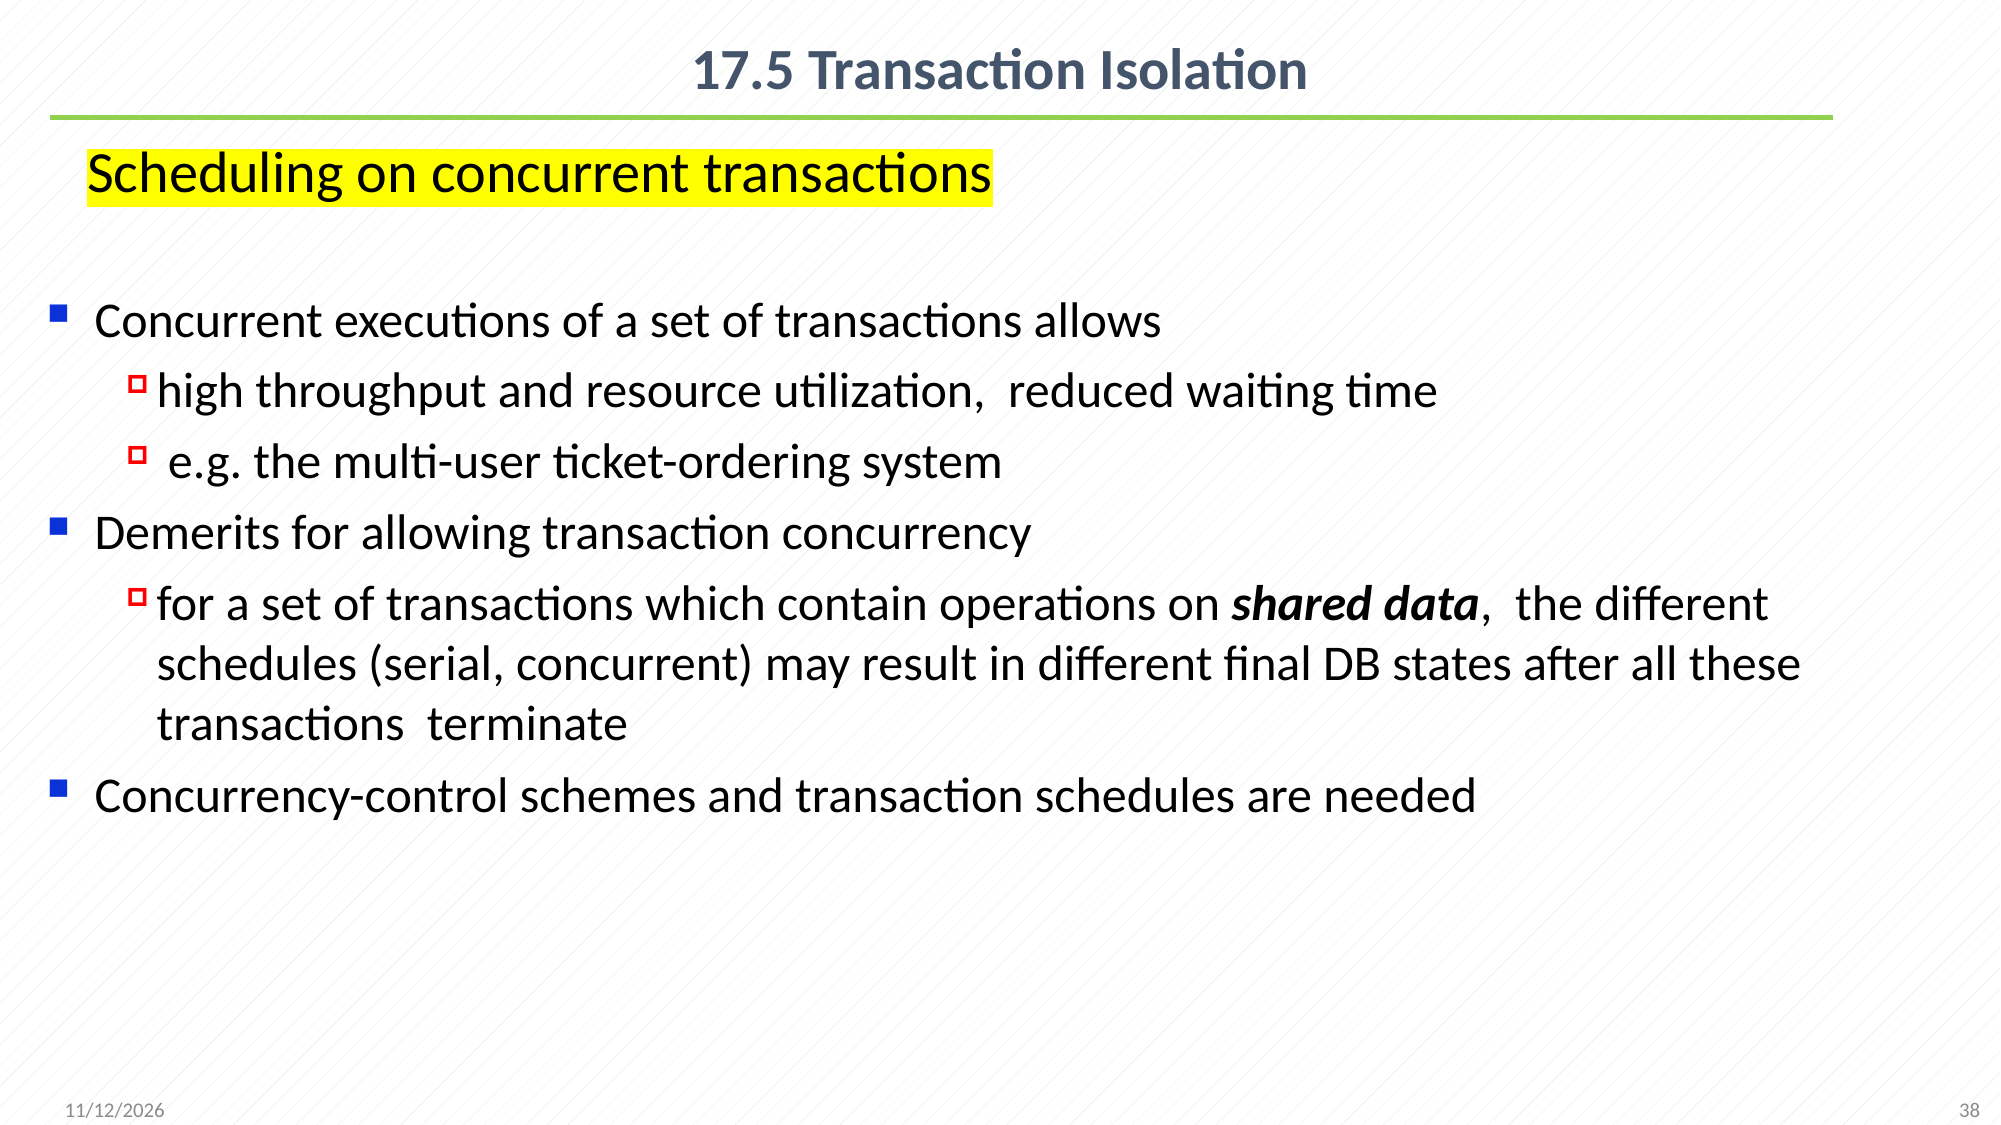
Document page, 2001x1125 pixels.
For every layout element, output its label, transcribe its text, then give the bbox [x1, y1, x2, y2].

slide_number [49, 1079, 500, 1125]
slide_number 38 [1545, 1079, 1996, 1125]
title 17.5 Transaction Isolation [50, 13, 1949, 126]
list Scheduling on concurrent transactions Concurrent executions of a set of transactions allows high throughput and resource utilization, reduced waiting time e.g. the multi-user ticket-ordering system Demerits for allowing transaction concurrency for a set of transactions which contain operations on shared data, the different schedules (serial, concurrent) may result in different final DB states after all these transactions terminate Concurrency-control schemes and transaction schedules are needed [32, 126, 1974, 1081]
